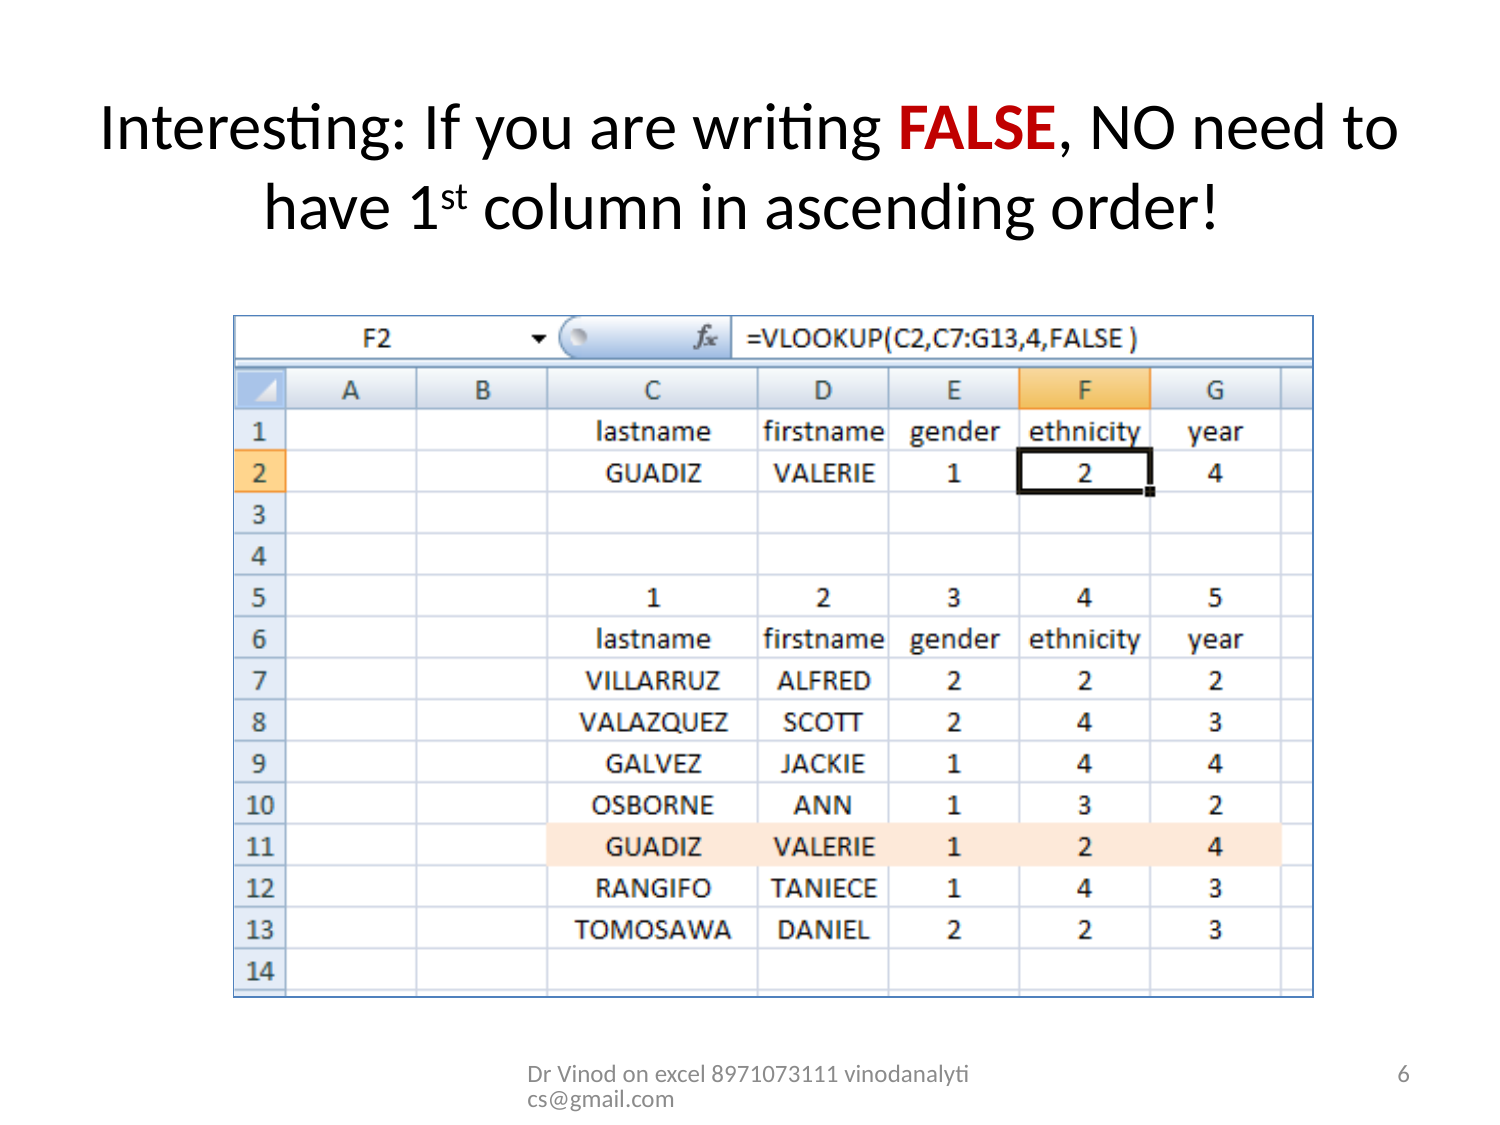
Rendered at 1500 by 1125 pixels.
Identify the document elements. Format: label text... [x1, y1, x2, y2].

slide_number 6 [1074, 1042, 1425, 1103]
footer Dr Vinod on excel 8971073111 vinodanalytics@gmail.com [512, 1042, 988, 1103]
title Interesting: If you are writing FALSE, NO need to have 1st column in ascending order! [75, 45, 1425, 282]
picture [234, 316, 1313, 997]
